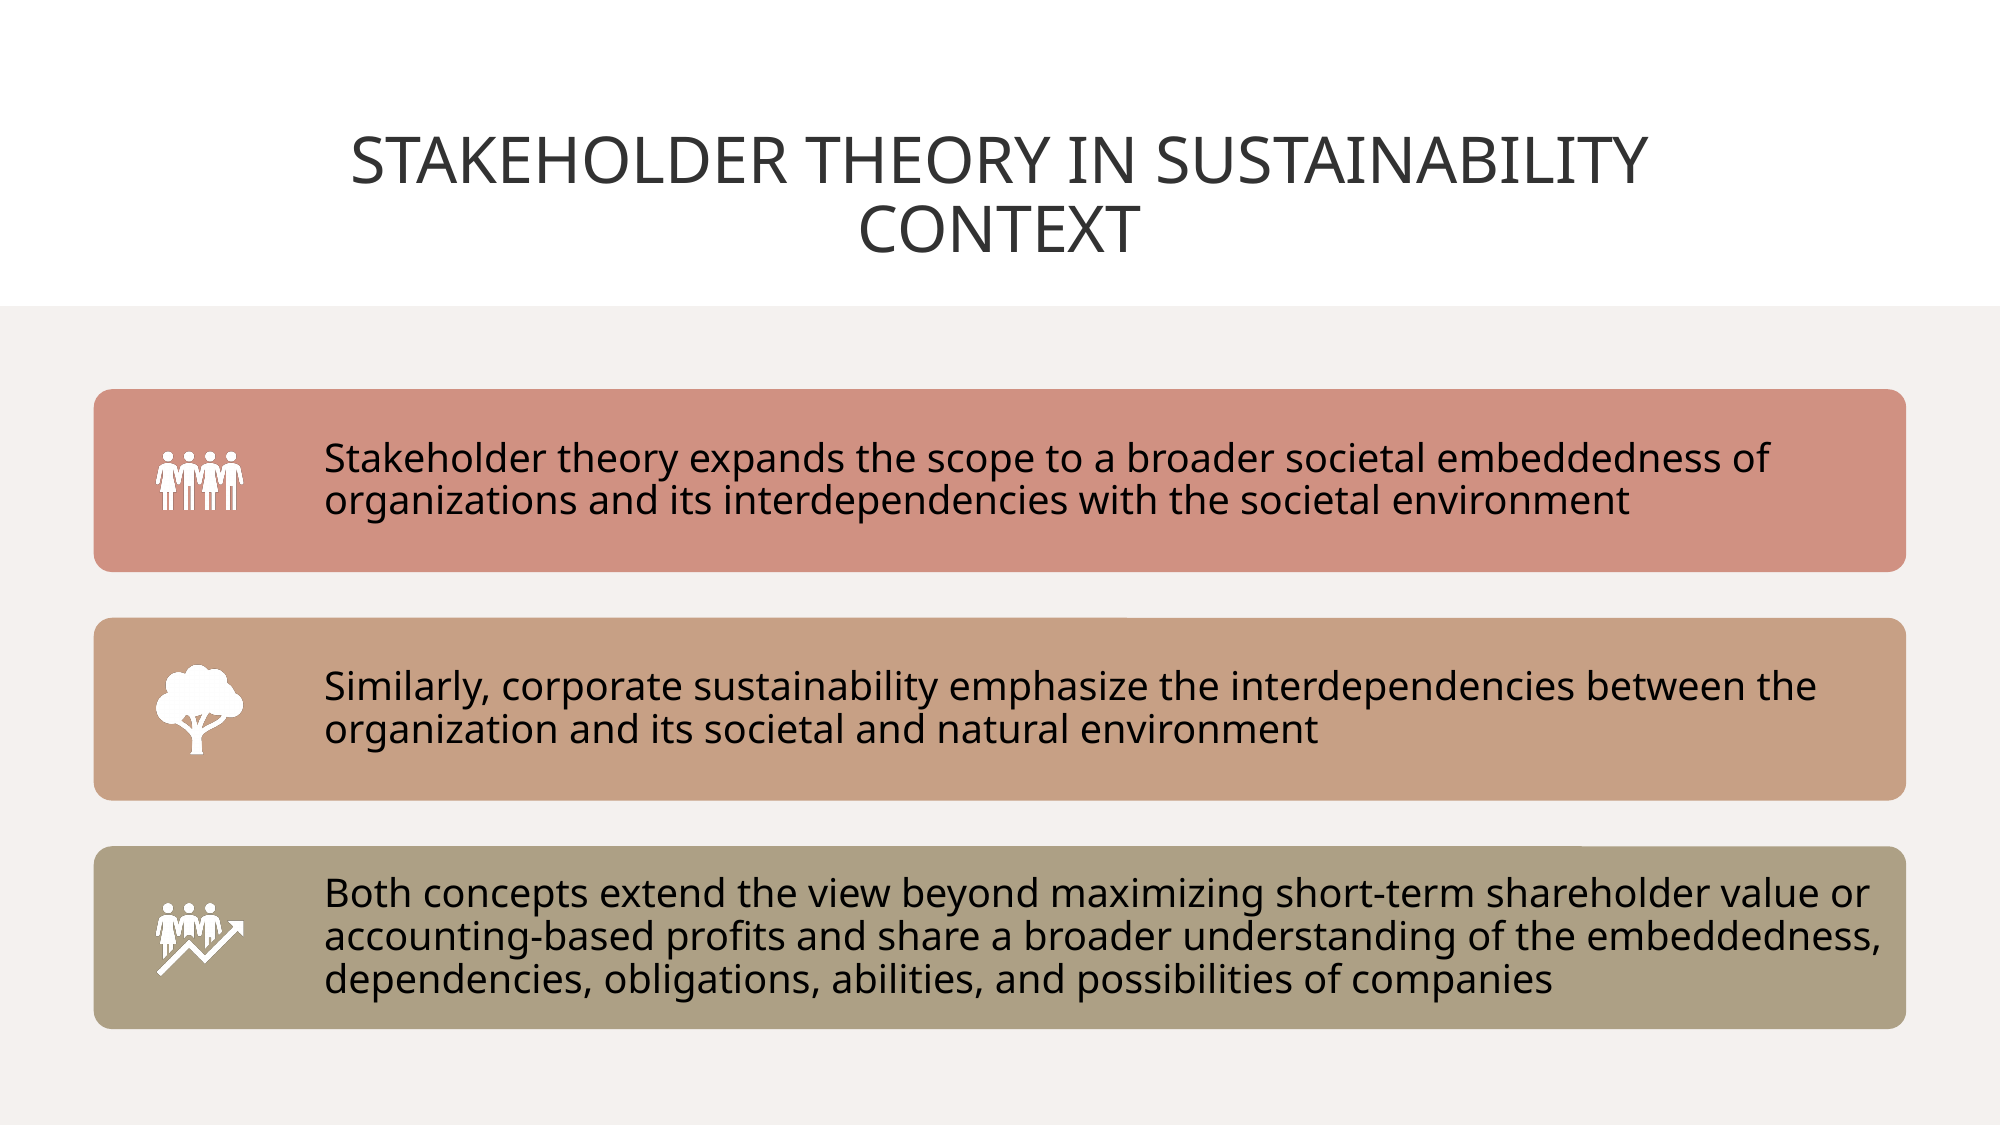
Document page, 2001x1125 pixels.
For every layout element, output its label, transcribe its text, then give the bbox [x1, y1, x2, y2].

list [93, 389, 1907, 1030]
text_box [0, 305, 2000, 1125]
text_box [0, 0, 2000, 305]
title STAKEHOLDER THEORY IN SUSTAINABILITY CONTEXT [233, 115, 1766, 279]
